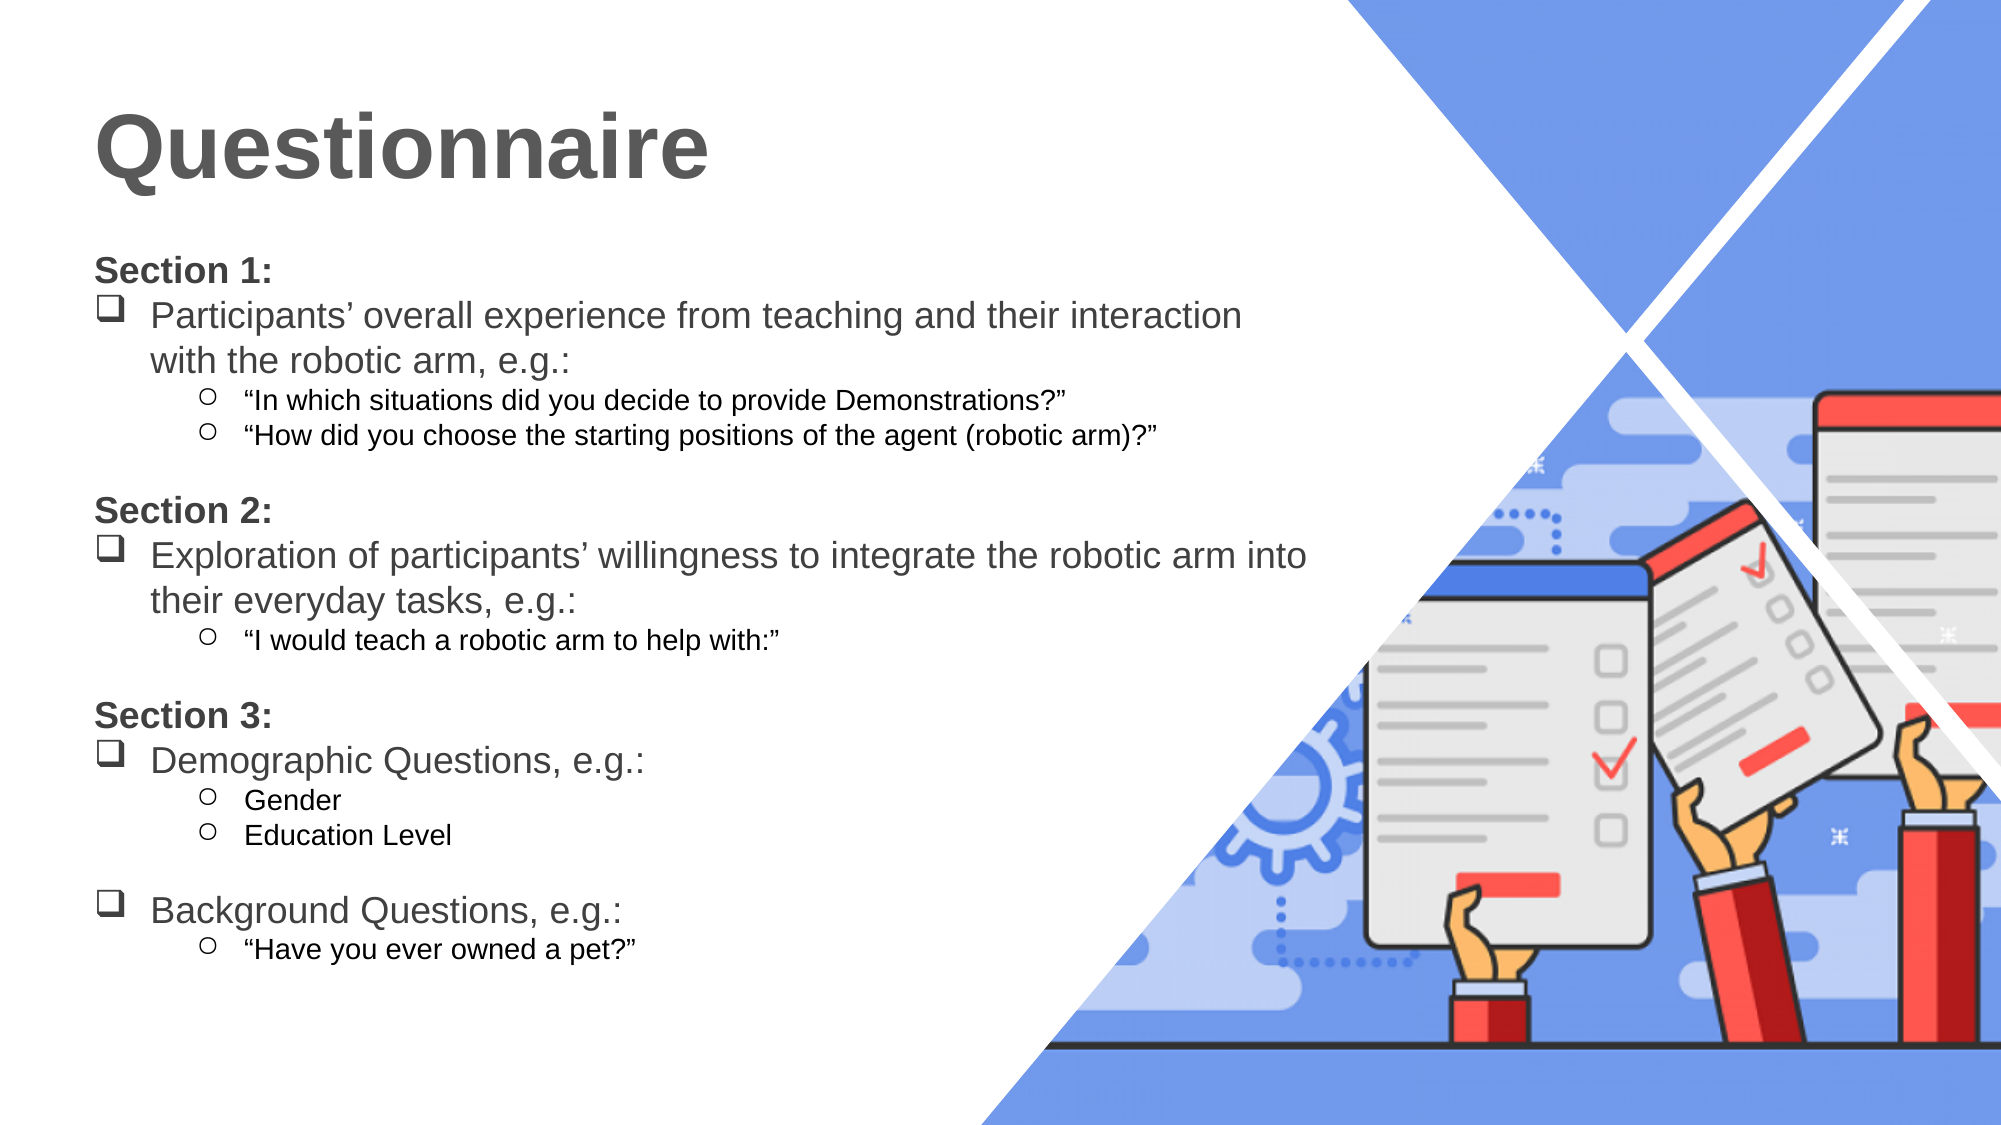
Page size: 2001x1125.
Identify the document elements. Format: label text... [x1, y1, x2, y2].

picture [981, 0, 2001, 1125]
text_box Questionnaire [79, 79, 885, 205]
text_box Section 1: Participants’ overall experience from teaching and their interaction with the robotic arm, e.g.: “In which situations did you decide to provide Demonstrations?” “How did you choose the starting positions of the agent (robotic arm)?” Section 2: Exploration of participants’ willingness to integrate the robotic arm into their everyday tasks, e.g.: “I would teach a robotic arm to help with:” Section 3: Demographic Questions, e.g.: Gender Education Level Background Questions, e.g.: “Have you ever owned a pet?” [79, 238, 981, 1013]
